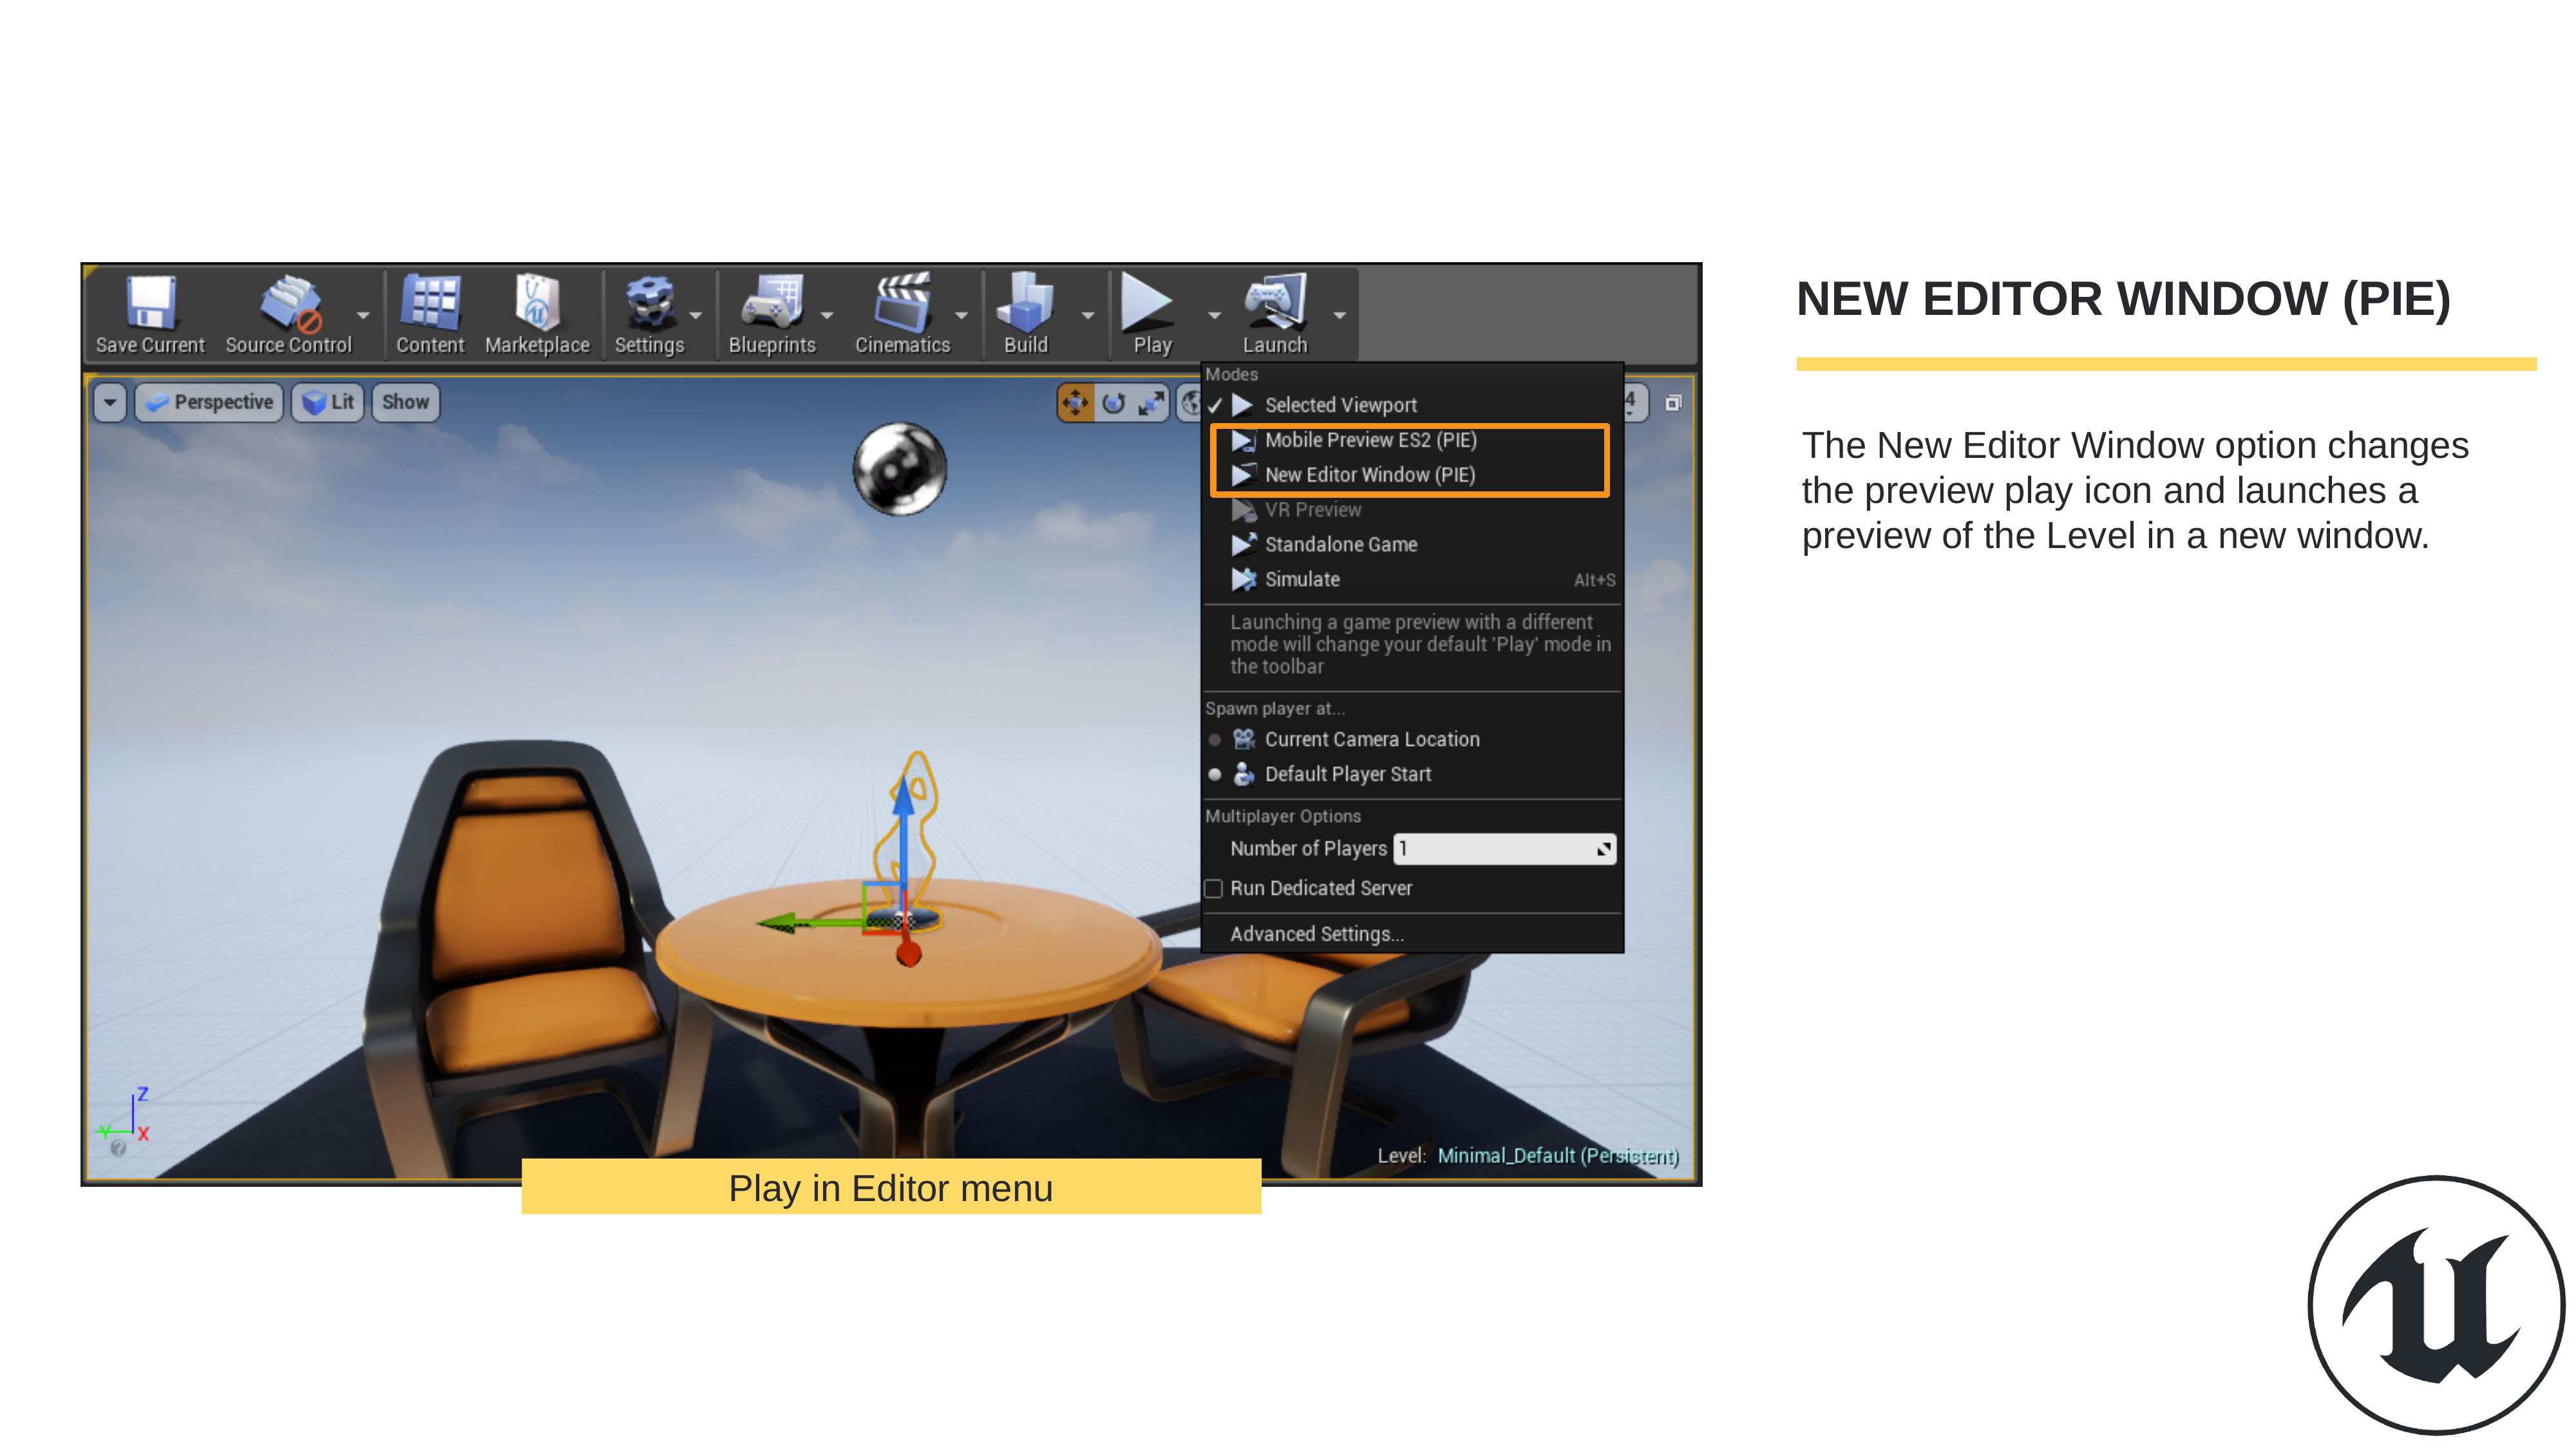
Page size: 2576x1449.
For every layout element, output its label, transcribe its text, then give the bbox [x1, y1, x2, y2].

text_box New Editor Window (PIE) [1791, 261, 2537, 330]
text_box The New Editor Window option changes the preview play icon and launches a preview of the Level in a new window. [1797, 415, 2537, 607]
text_box Play in Editor menu [522, 1187, 1262, 1215]
picture [80, 262, 1703, 1187]
text_box [1797, 357, 2537, 371]
picture [2298, 1165, 2576, 1449]
